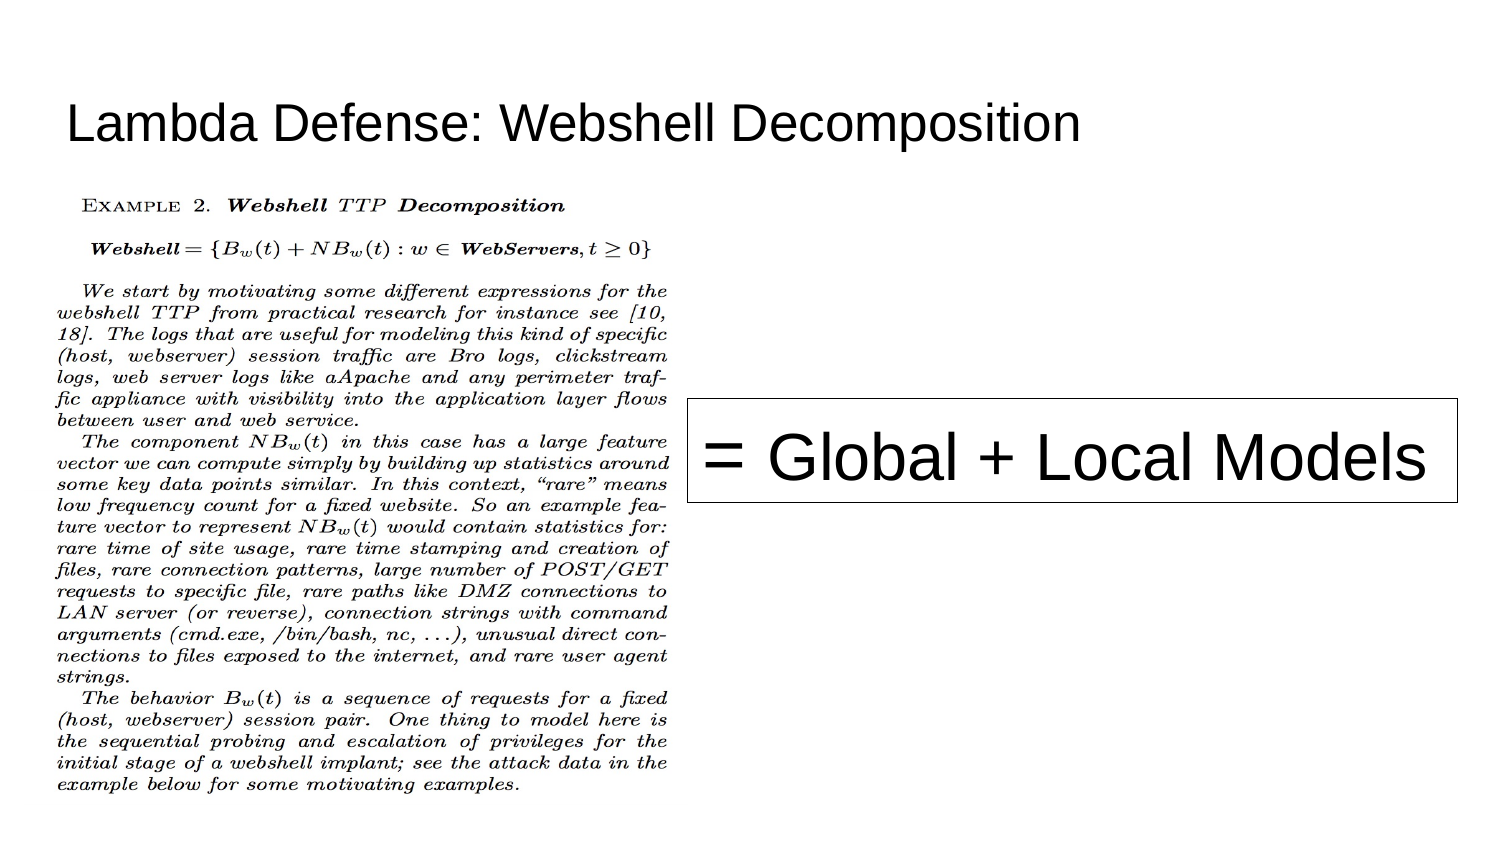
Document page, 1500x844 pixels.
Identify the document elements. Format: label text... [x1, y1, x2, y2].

text_box = Global + Local Models [693, 398, 1458, 503]
title Lambda Defense: Webshell Decomposition [51, 72, 1449, 167]
picture [24, 176, 689, 805]
